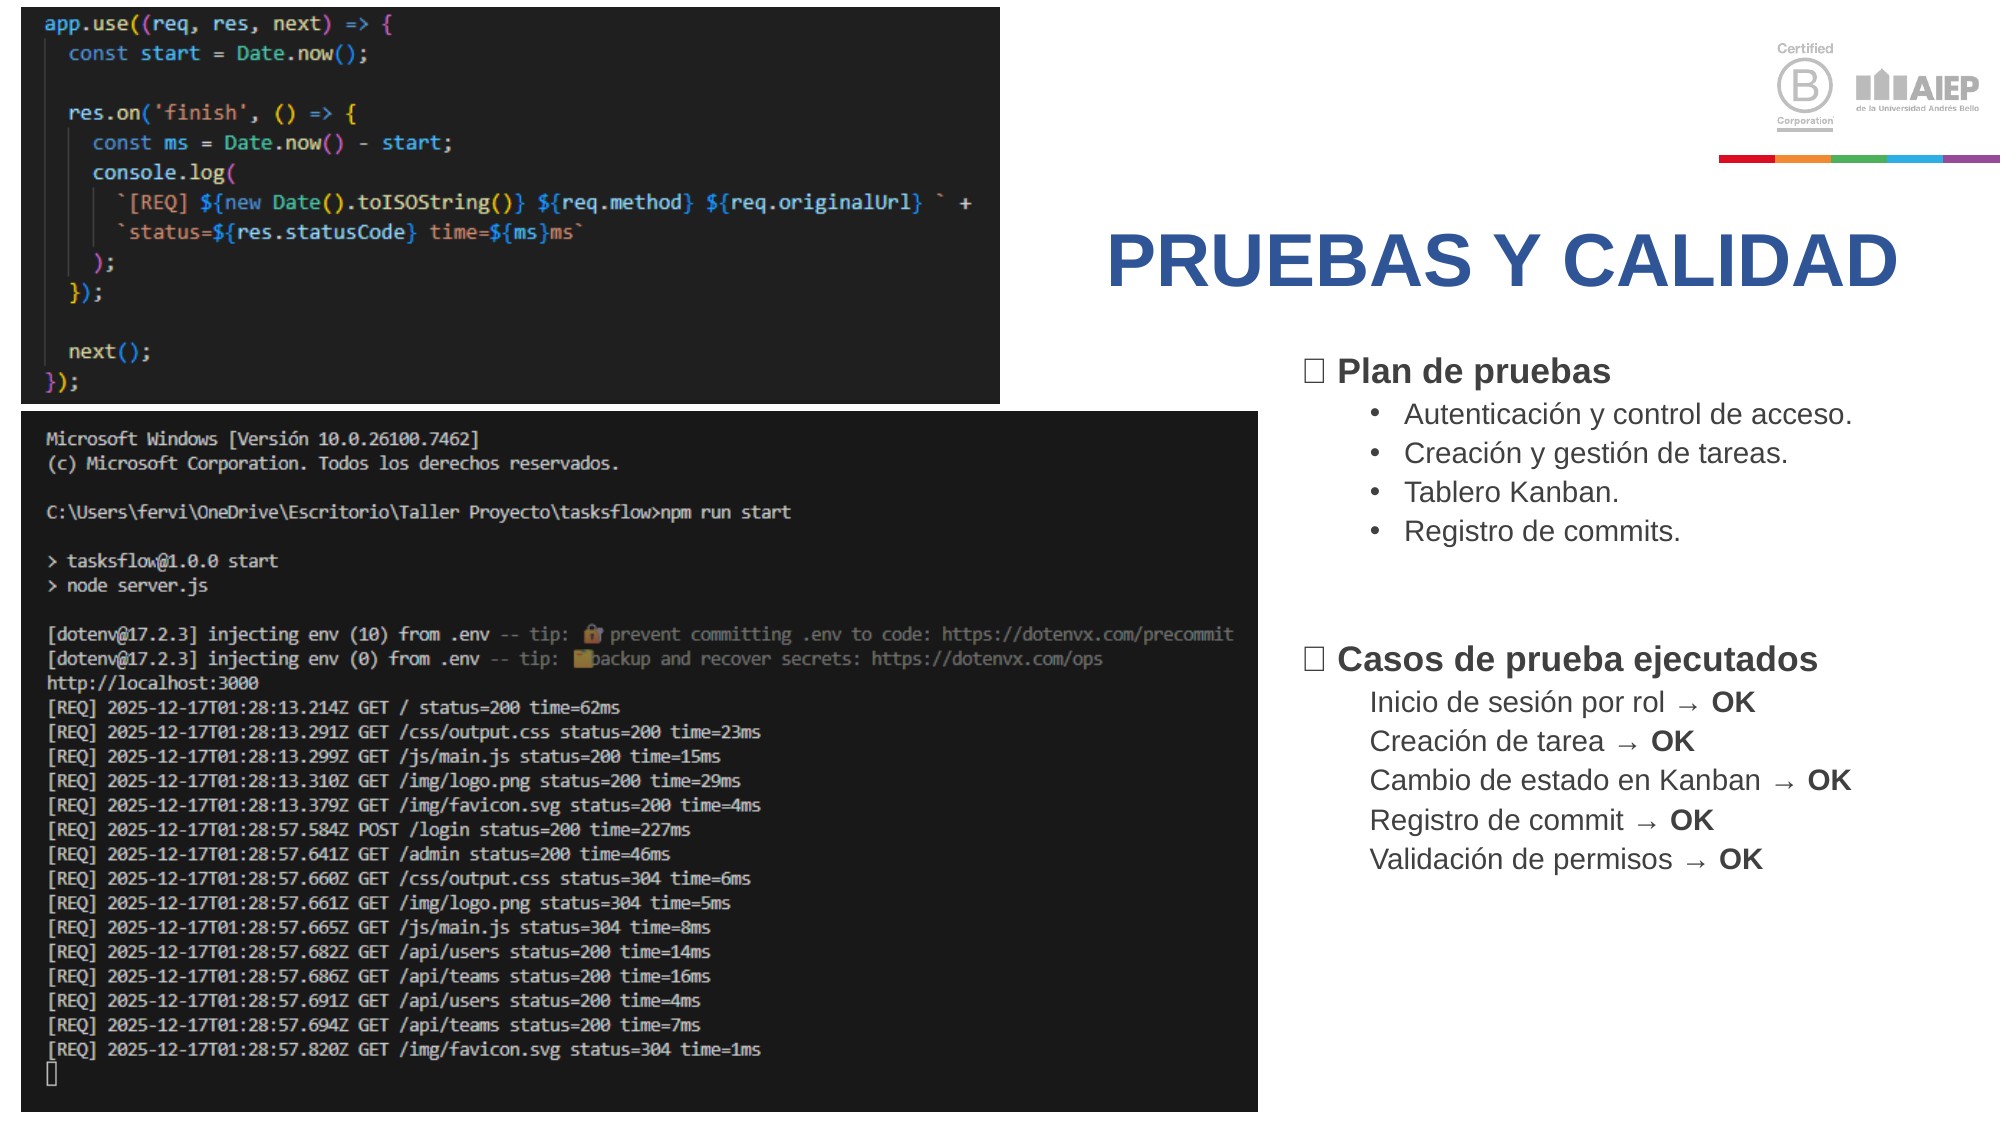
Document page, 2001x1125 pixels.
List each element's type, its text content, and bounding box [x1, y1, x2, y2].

list 🧪 Plan de pruebas Autenticación y control de acceso. Creación y gestión de tareas. Tablero Kanban. Registro de commits. ✅ Casos de prueba ejecutados Inicio de sesión por rol → OK Creación de tarea → OK Cambio de estado en Kanban → OK Registro de commit → OK Validación de permisos → OK [1286, 345, 1979, 977]
picture [21, 7, 1000, 404]
picture [21, 411, 1258, 1113]
title Pruebas y calidad [1091, 205, 1924, 320]
